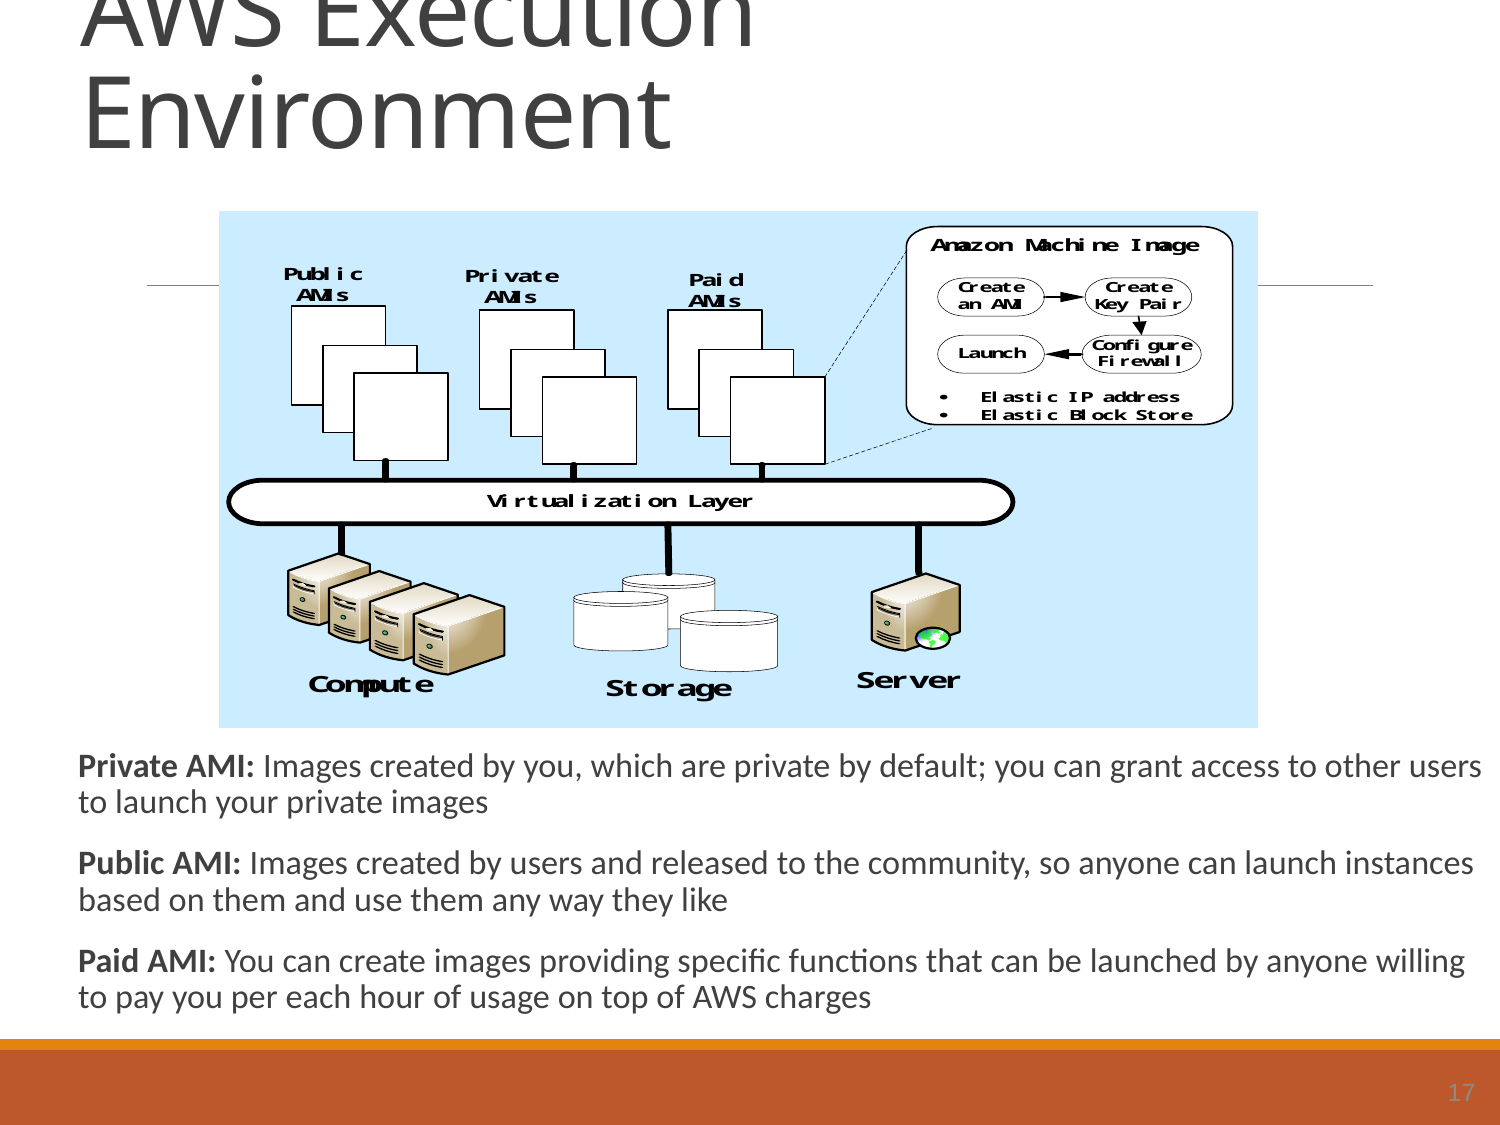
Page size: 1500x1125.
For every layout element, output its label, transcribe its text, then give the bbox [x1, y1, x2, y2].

title AWS Execution Environment [64, 40, 1303, 177]
list Private AMI: Images created by you, which are private by default; you can grant access to other users to launch your private images Public AMI: Images created by users and released to the community, so anyone can launch instances based on them and use them any way they like Paid AMI: You can create images providing specific functions that can be launched by anyone willing to pay you per each hour of usage on top of AWS charges [64, 740, 1484, 1026]
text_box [218, 210, 1259, 729]
slide_number 17 [1388, 1080, 1491, 1103]
